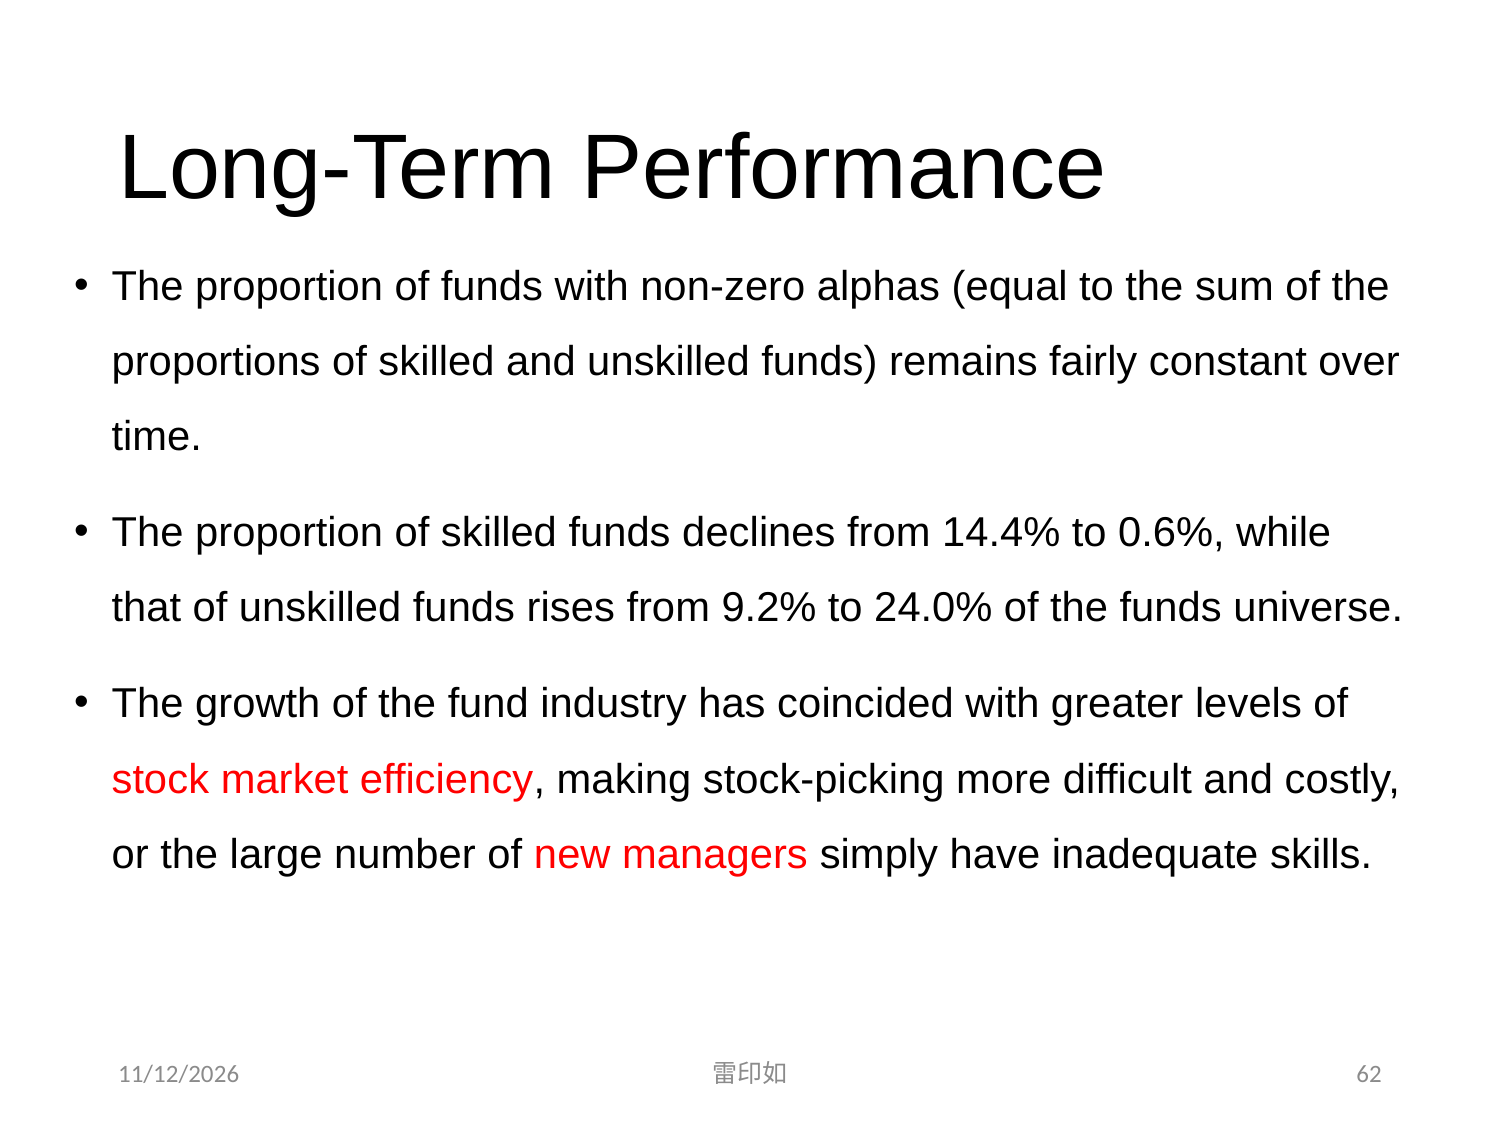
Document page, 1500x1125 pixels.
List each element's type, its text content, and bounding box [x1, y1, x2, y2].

list The proportion of funds with non-zero alphas (equal to the sum of the proportions of skilled and unskilled funds) remains fairly constant over time. The proportion of skilled funds declines from 14.4% to 0.6%, while that of unskilled funds rises from 9.2% to 24.0% of the funds universe. The growth of the fund industry has coincided with greater levels of stock market efficiency, making stock-picking more difficult and costly, or the large number of new managers simply have inadequate skills. [59, 226, 1420, 1066]
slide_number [103, 1042, 441, 1103]
title Long-Term Performance [103, 59, 1397, 226]
slide_number 62 [1059, 1042, 1397, 1103]
footer 雷印如 [496, 1042, 1004, 1103]
